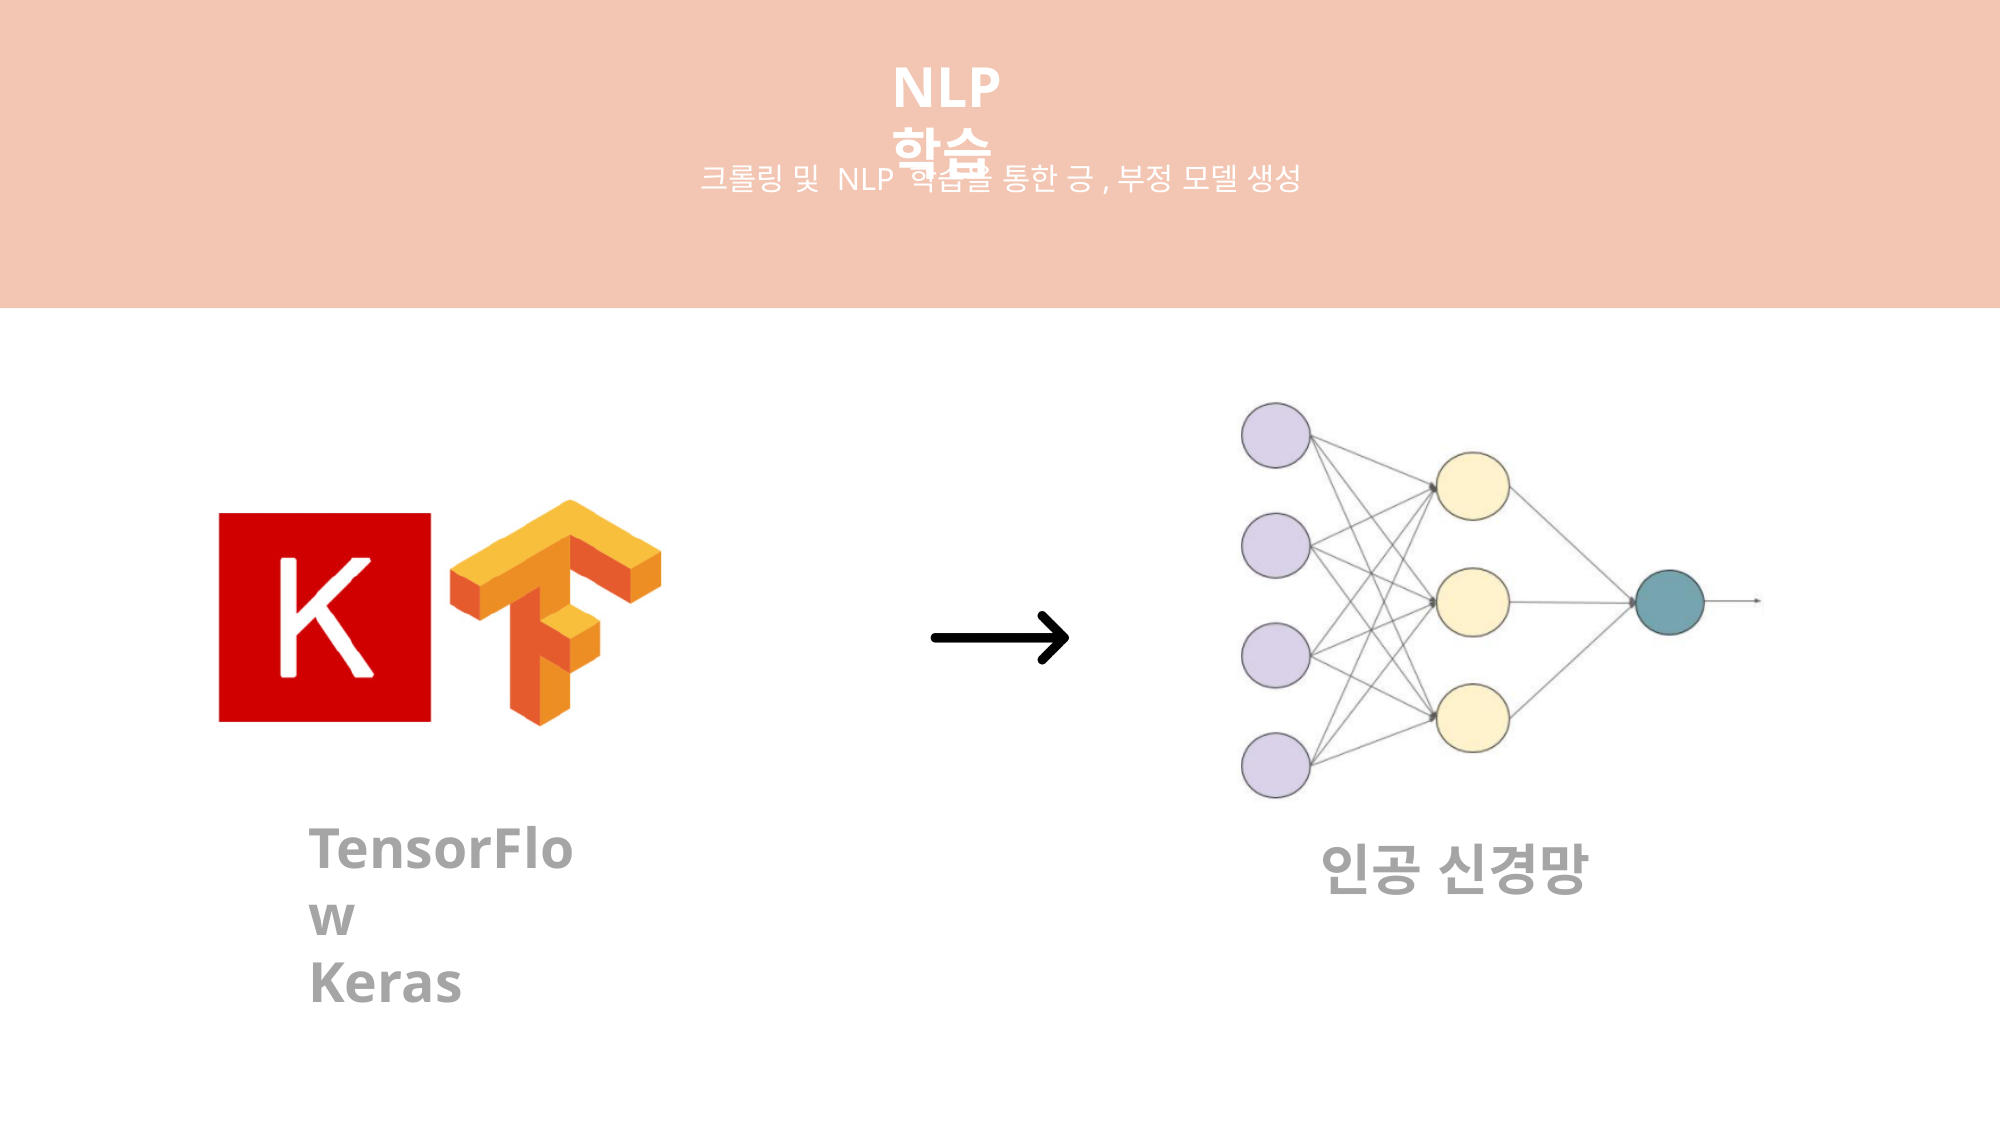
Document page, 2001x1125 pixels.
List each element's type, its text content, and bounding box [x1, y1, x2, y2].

text_box 크롤링 및 NLP 학습을 통한 긍,부정 모델 생성 [669, 150, 1334, 244]
text_box TensorFlow Keras [288, 803, 634, 1024]
text_box [0, 0, 2000, 309]
text_box NLP 학습 [871, 42, 1150, 150]
picture [924, 562, 1075, 713]
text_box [1181, 398, 1764, 913]
picture [177, 463, 700, 765]
